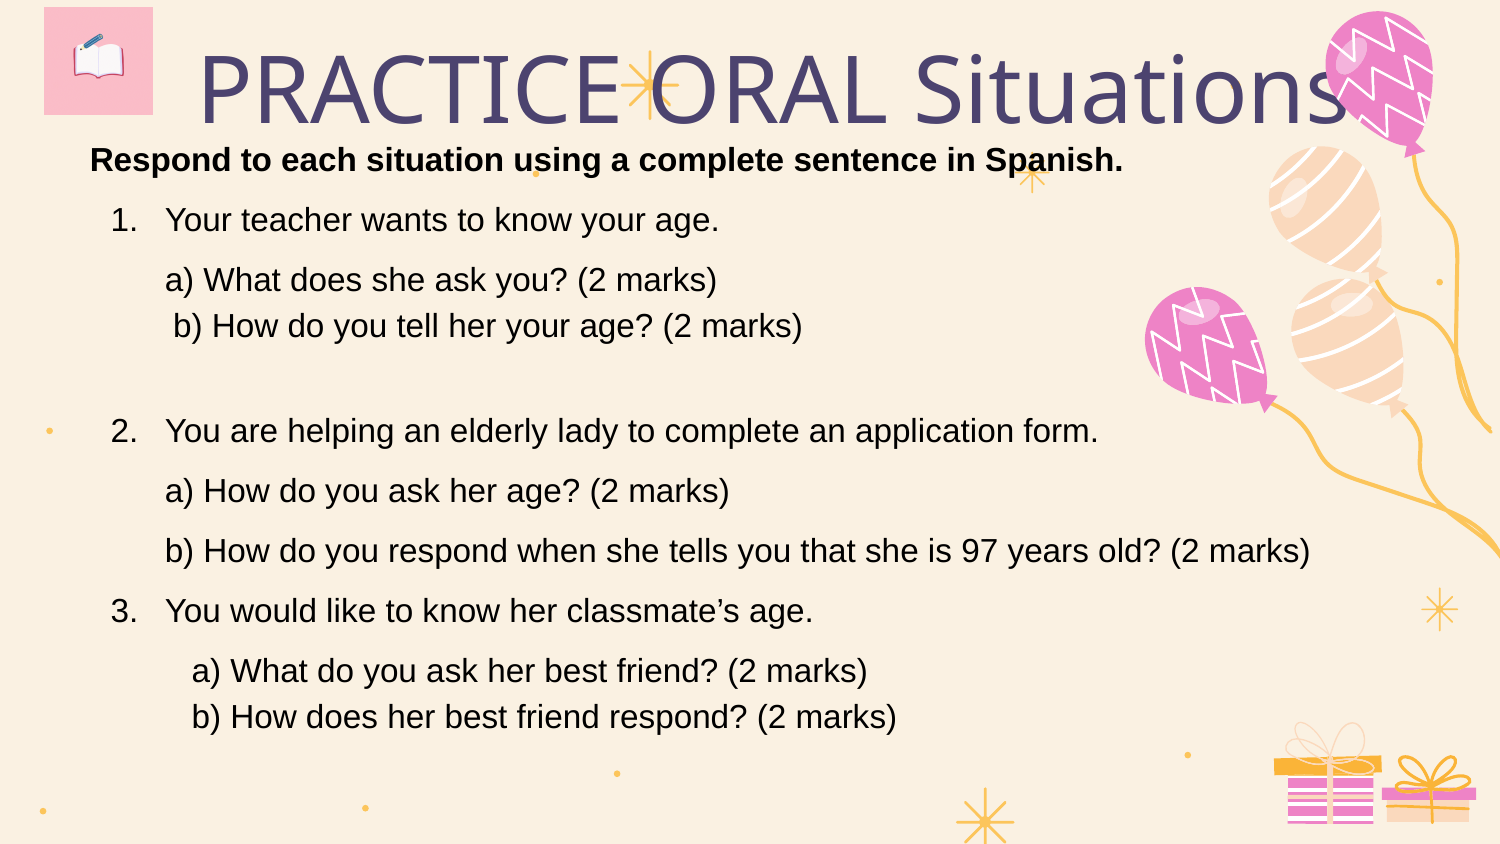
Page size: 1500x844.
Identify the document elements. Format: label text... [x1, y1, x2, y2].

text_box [1273, 721, 1383, 825]
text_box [1303, 17, 1500, 435]
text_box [1381, 754, 1477, 825]
picture [44, 6, 153, 116]
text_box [1218, 225, 1455, 643]
text_box Respond to each situation using a complete sentence in Spanish. Your teacher wants to know your age. a) What does she ask you? (2 marks) b) How do you tell her your age? (2 marks) You are helping an elderly lady to complete an application form. a) How do you ask her age? (2 marks) b) How do you respond when she tells you that she is 97 years old? (2 marks) You would like to know her classmate’s age. a) What do you ask her best friend? (2 marks) b) How does her best friend respond? (2 marks) [74, 117, 1425, 750]
title PRACTICE ORAL Situations [181, 14, 1358, 108]
